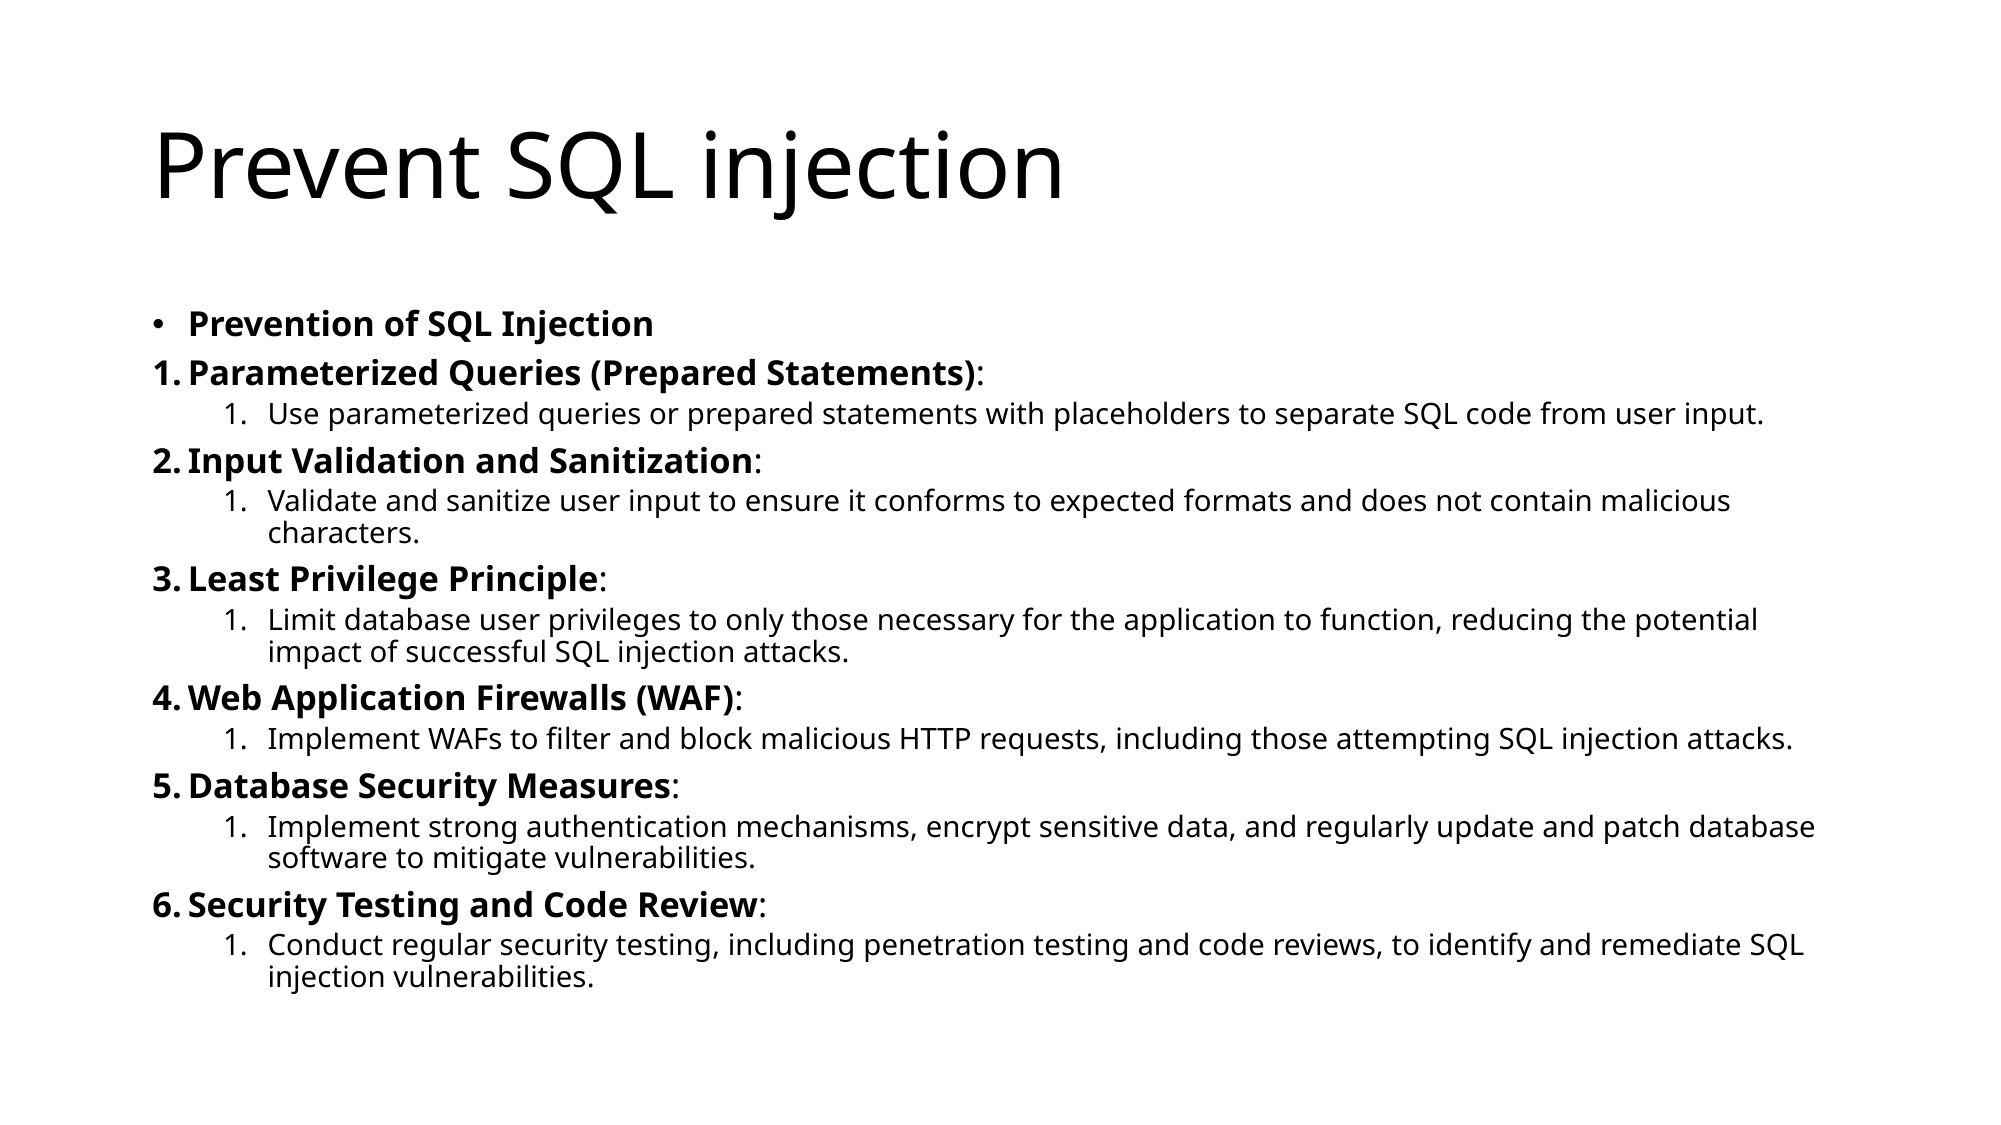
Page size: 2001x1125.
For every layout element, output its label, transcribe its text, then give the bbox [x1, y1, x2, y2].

list Prevention of SQL Injection Parameterized Queries (Prepared Statements): Use parameterized queries or prepared statements with placeholders to separate SQL code from user input. Input Validation and Sanitization: Validate and sanitize user input to ensure it conforms to expected formats and does not contain malicious characters. Least Privilege Principle: Limit database user privileges to only those necessary for the application to function, reducing the potential impact of successful SQL injection attacks. Web Application Firewalls (WAF): Implement WAFs to filter and block malicious HTTP requests, including those attempting SQL injection attacks. Database Security Measures: Implement strong authentication mechanisms, encrypt sensitive data, and regularly update and patch database software to mitigate vulnerabilities. Security Testing and Code Review: Conduct regular security testing, including penetration testing and code reviews, to identify and remediate SQL injection vulnerabilities. [137, 299, 1863, 1014]
title Prevent SQL injection [137, 59, 1863, 278]
